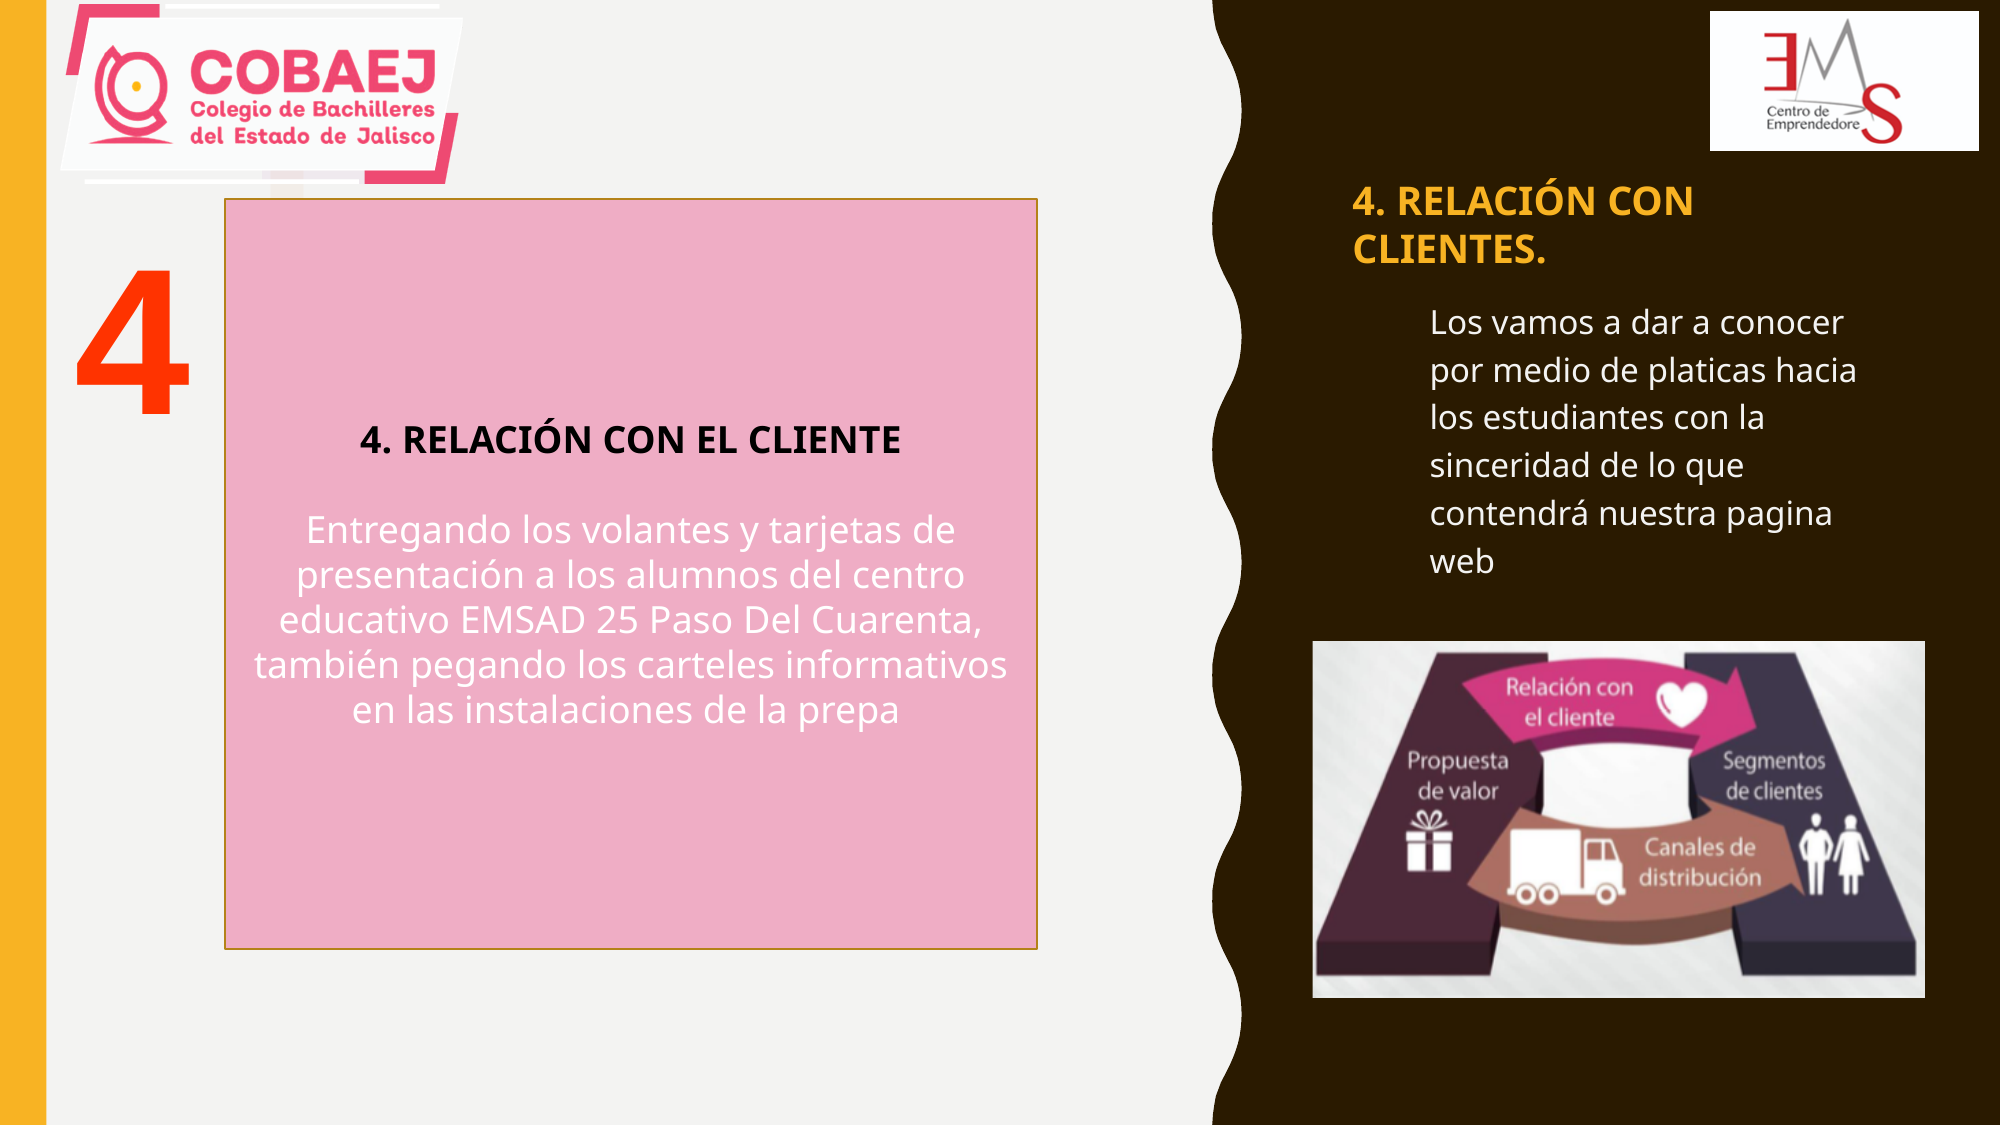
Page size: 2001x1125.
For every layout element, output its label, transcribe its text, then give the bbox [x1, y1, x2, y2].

picture [1710, 11, 1979, 151]
picture [1312, 641, 1926, 998]
title 4. RELACIÓN CON CLIENTES. [1337, 156, 1845, 279]
picture [60, 4, 463, 200]
list Los vamos a dar a conocer por medio de platicas hacia los estudiantes con la sinceridad de lo que contendrá nuestra pagina web [1367, 285, 1875, 639]
text_box 4. RELACIÓN CON EL CLIENTE Entregando los volantes y tarjetas de presentación a los alumnos del centro educativo EMSAD 25 Paso Del Cuarenta, también pegando los carteles informativos en las instalaciones de la prepa [224, 198, 1038, 949]
text_box 4 [59, 208, 225, 464]
